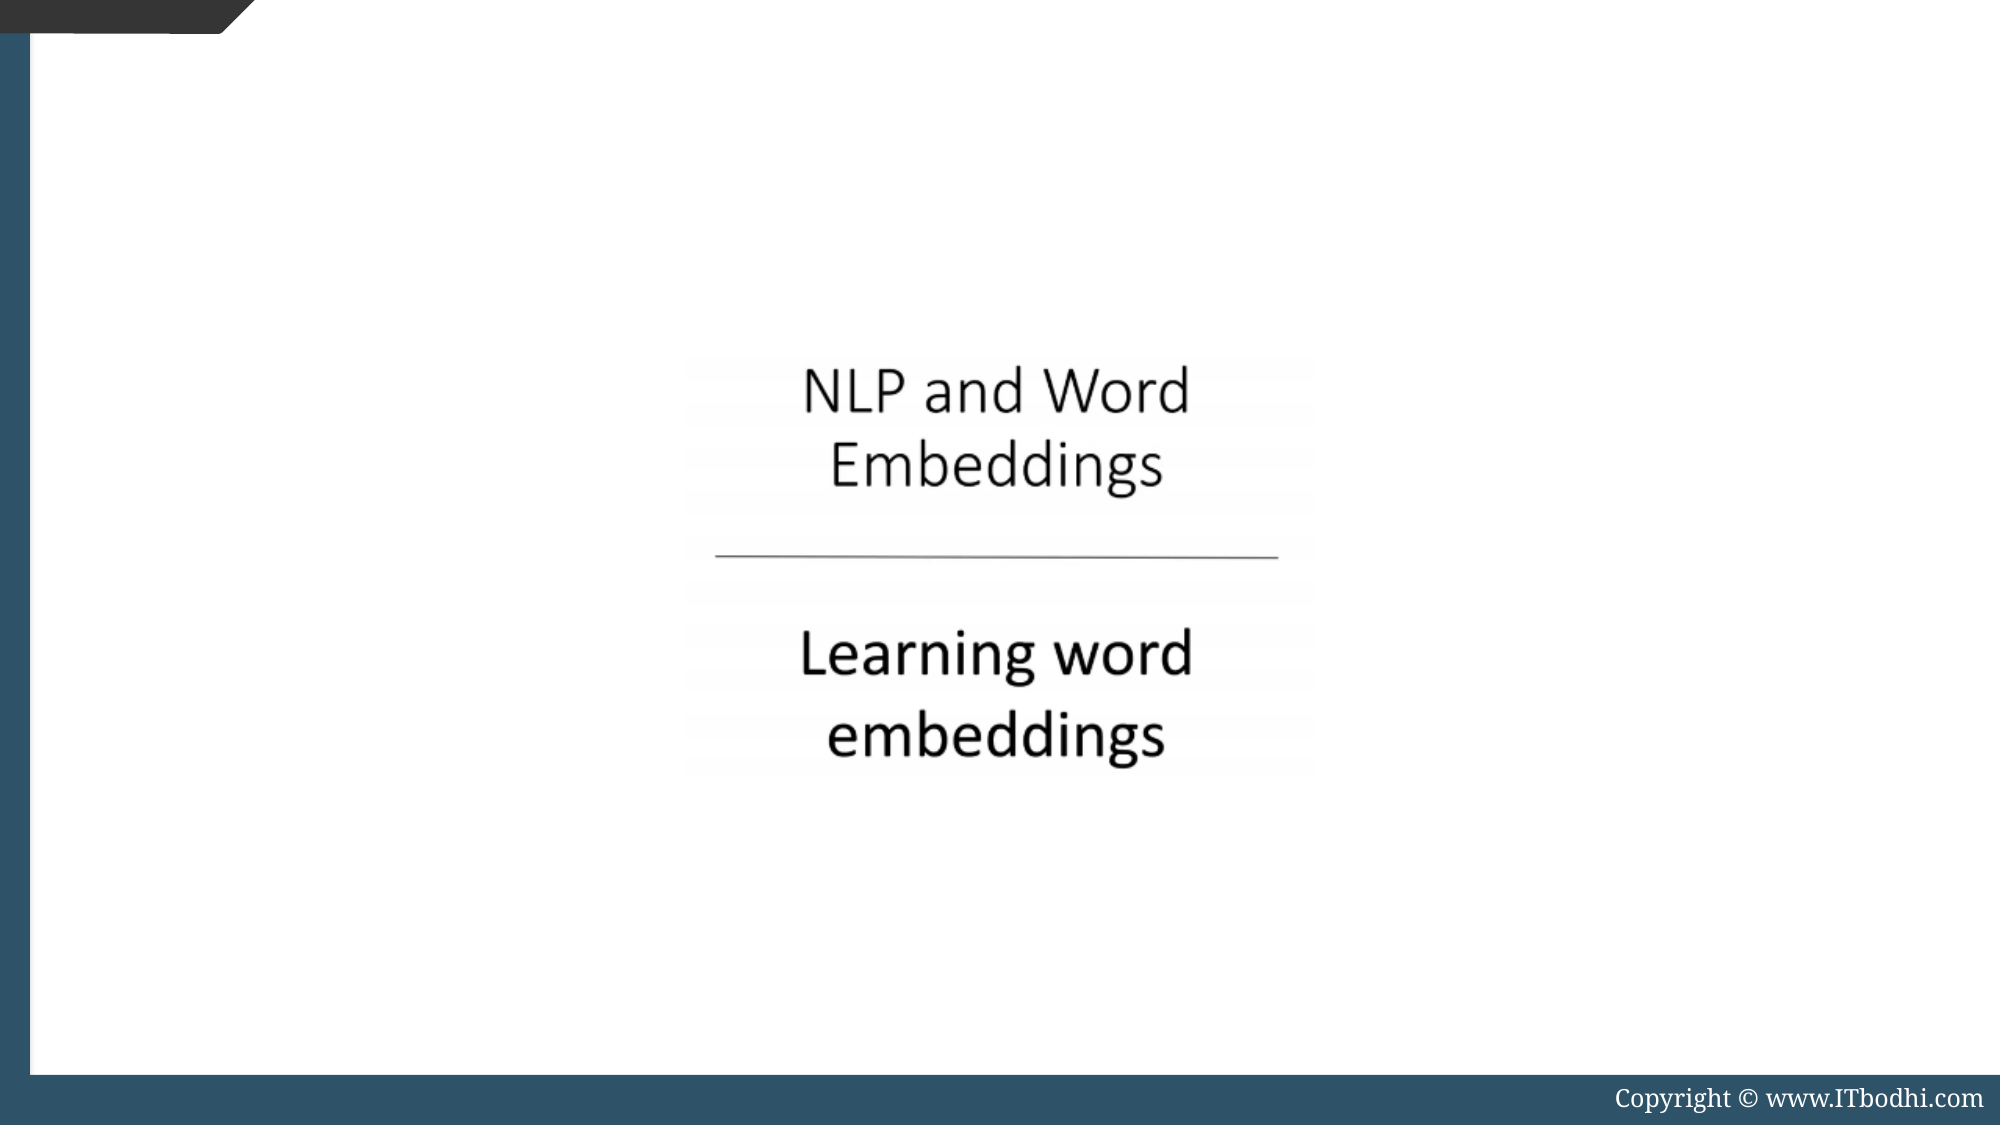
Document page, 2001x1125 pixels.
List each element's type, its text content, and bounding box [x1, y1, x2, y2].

picture [684, 349, 1316, 776]
text_box Copyright © www.ITbodhi.com [24, 1074, 2000, 1125]
